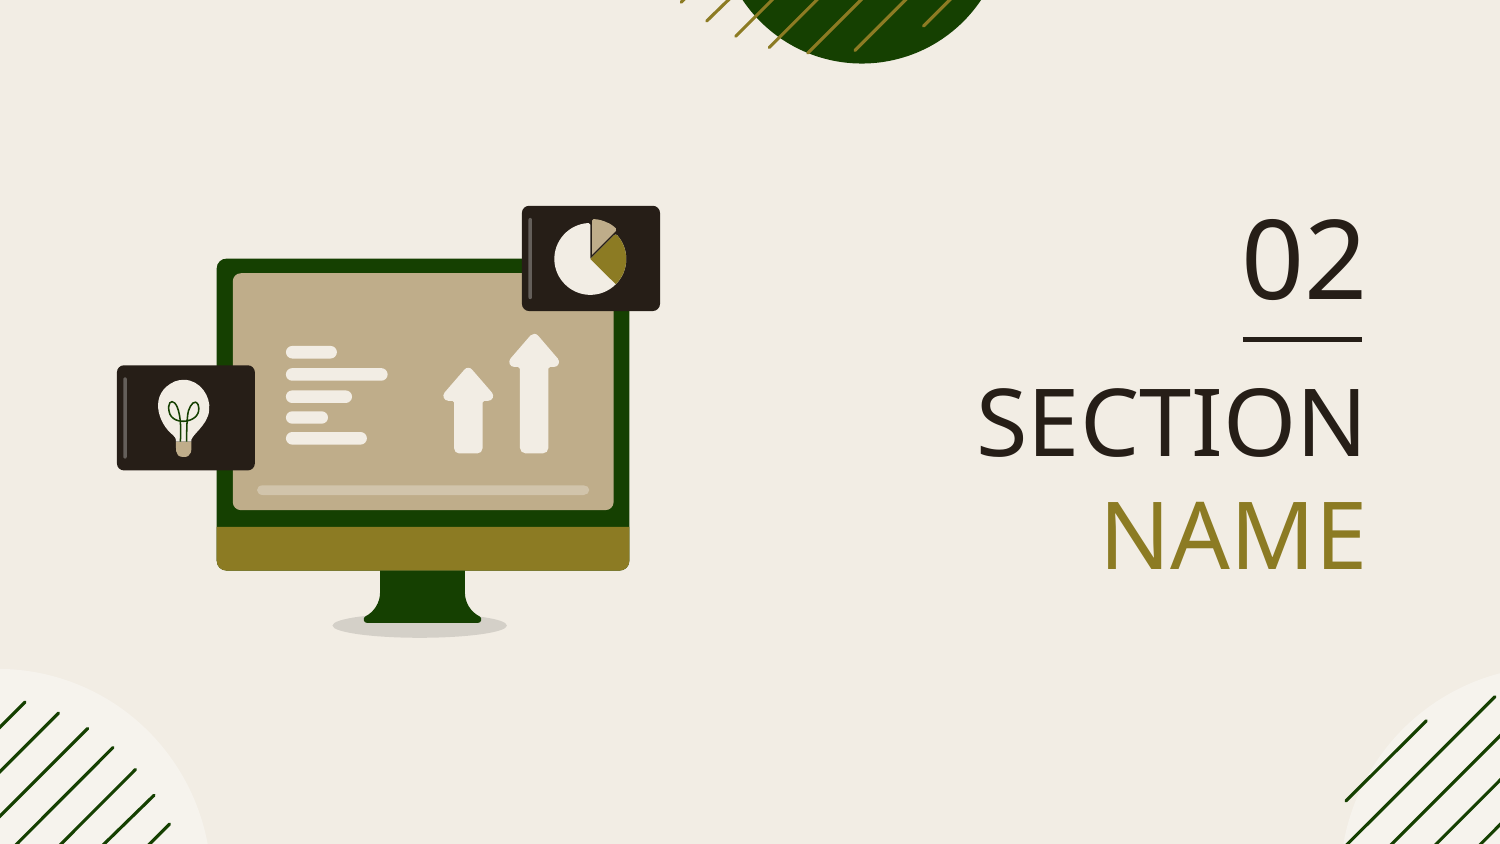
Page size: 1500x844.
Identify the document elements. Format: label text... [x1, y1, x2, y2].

title SECTION NAME [895, 348, 1383, 606]
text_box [116, 205, 661, 639]
title 02 [1206, 173, 1383, 338]
